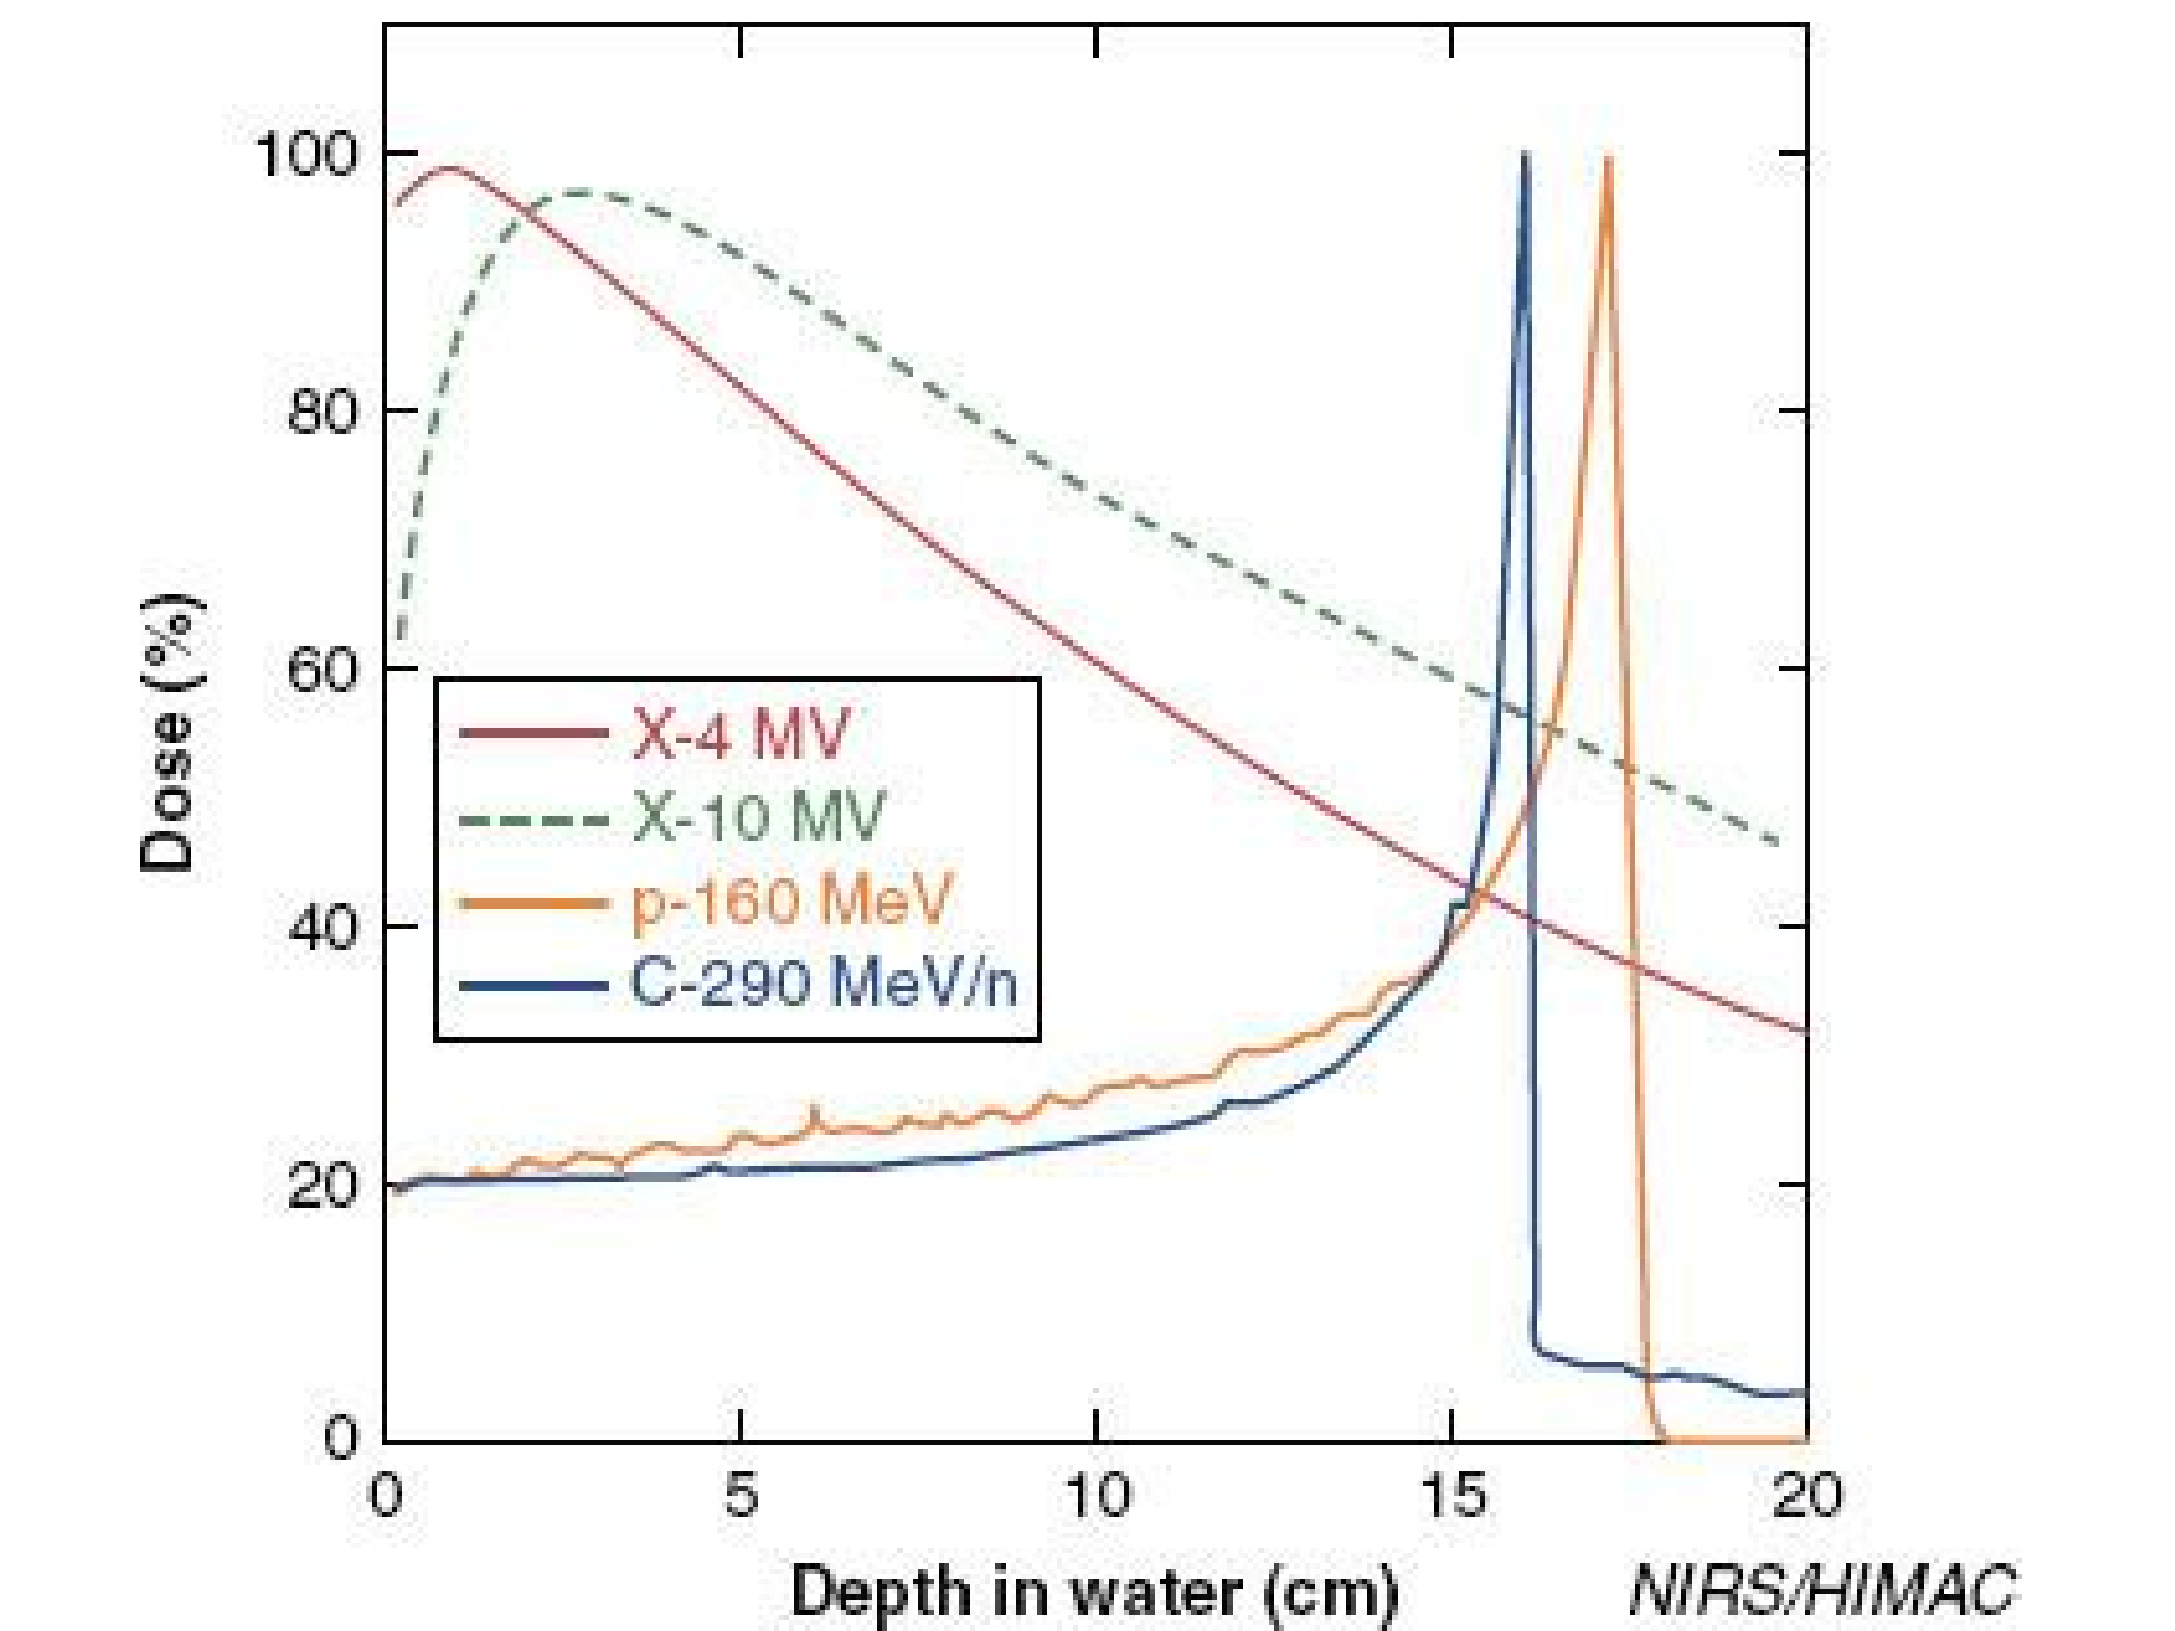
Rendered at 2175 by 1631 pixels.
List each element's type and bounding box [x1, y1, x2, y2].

picture [140, 22, 2022, 1631]
